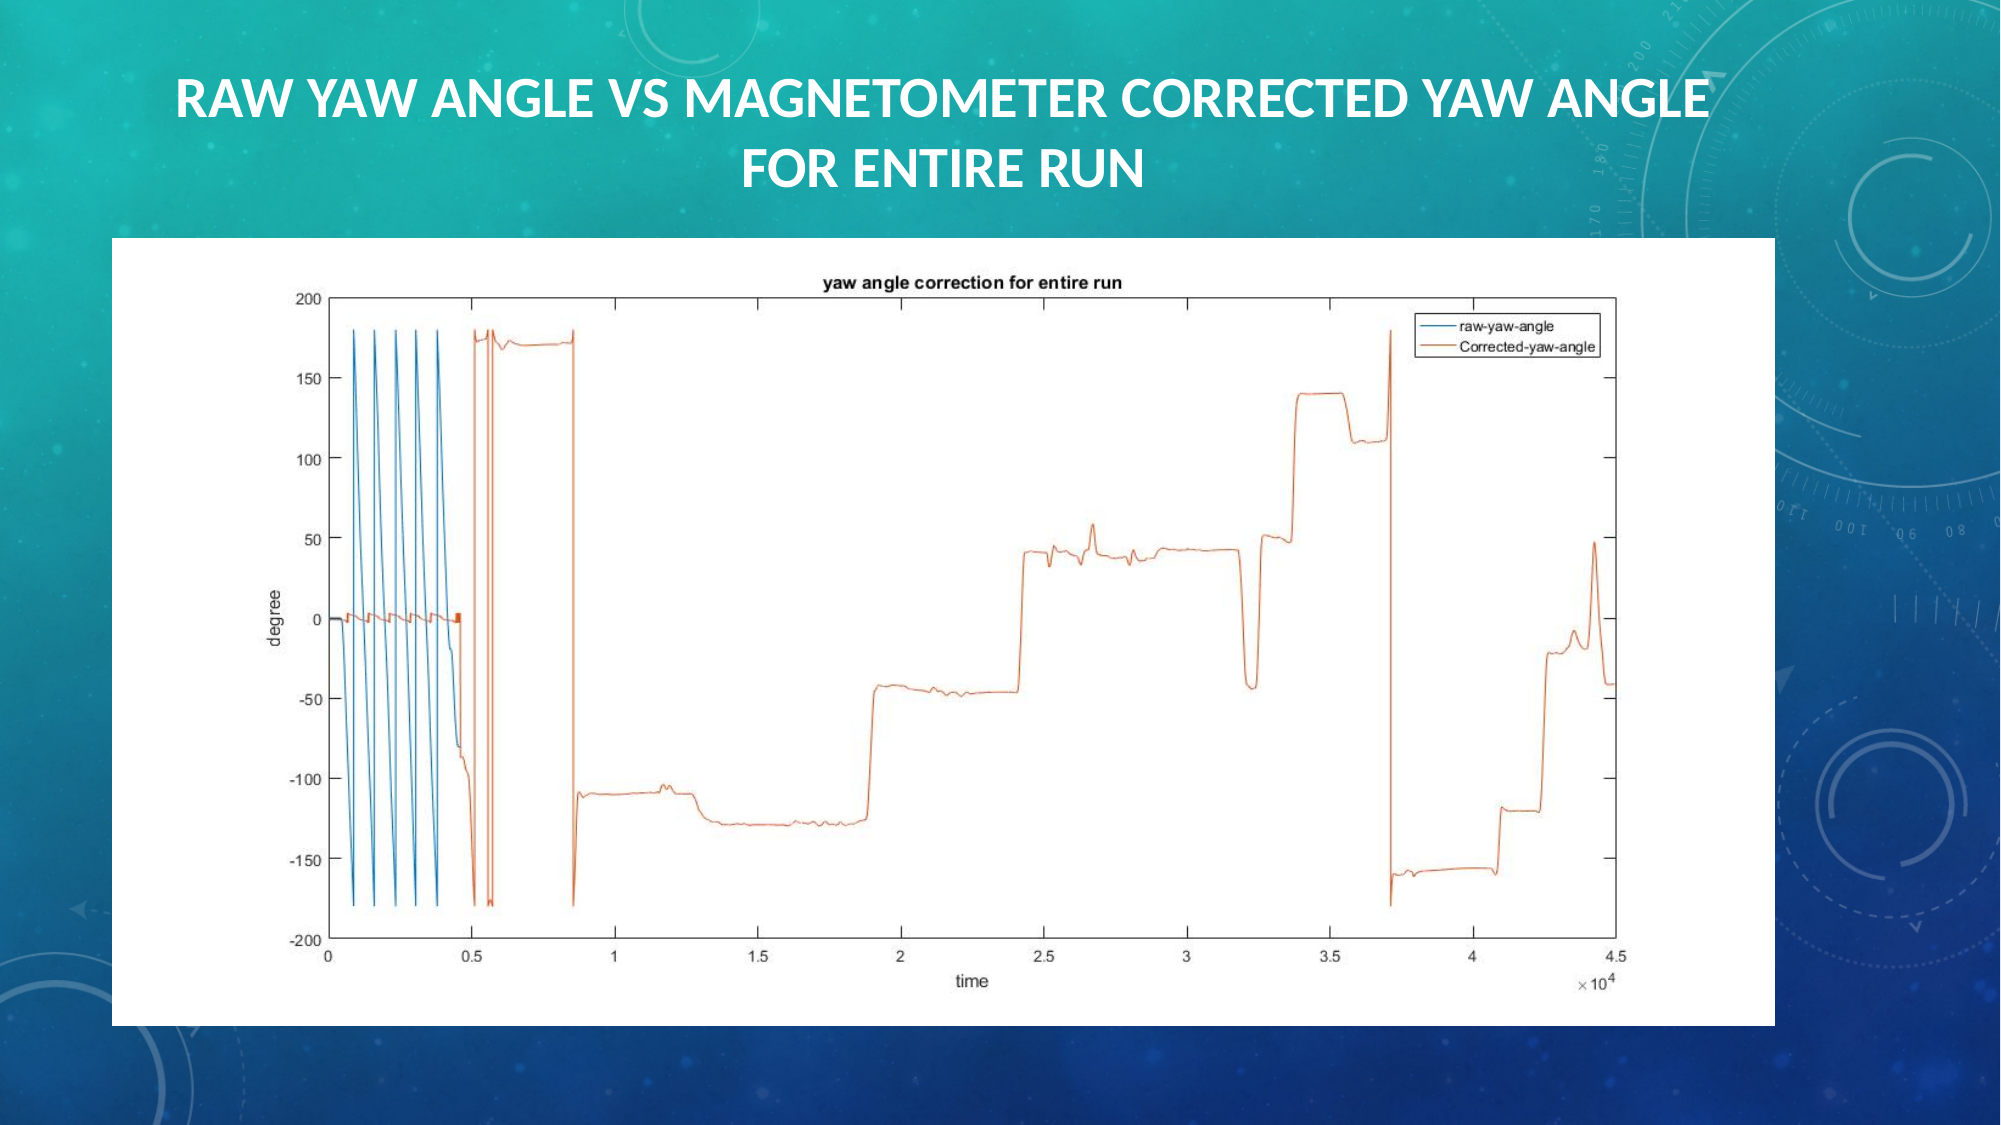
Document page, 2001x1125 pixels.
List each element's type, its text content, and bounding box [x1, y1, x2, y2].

title RAW YAW ANGLE VS MAGNETOMETER CORRECTED YAW ANGLE FOR ENTIRE RUN [112, 9, 1775, 237]
picture [0, 0, 2001, 1125]
